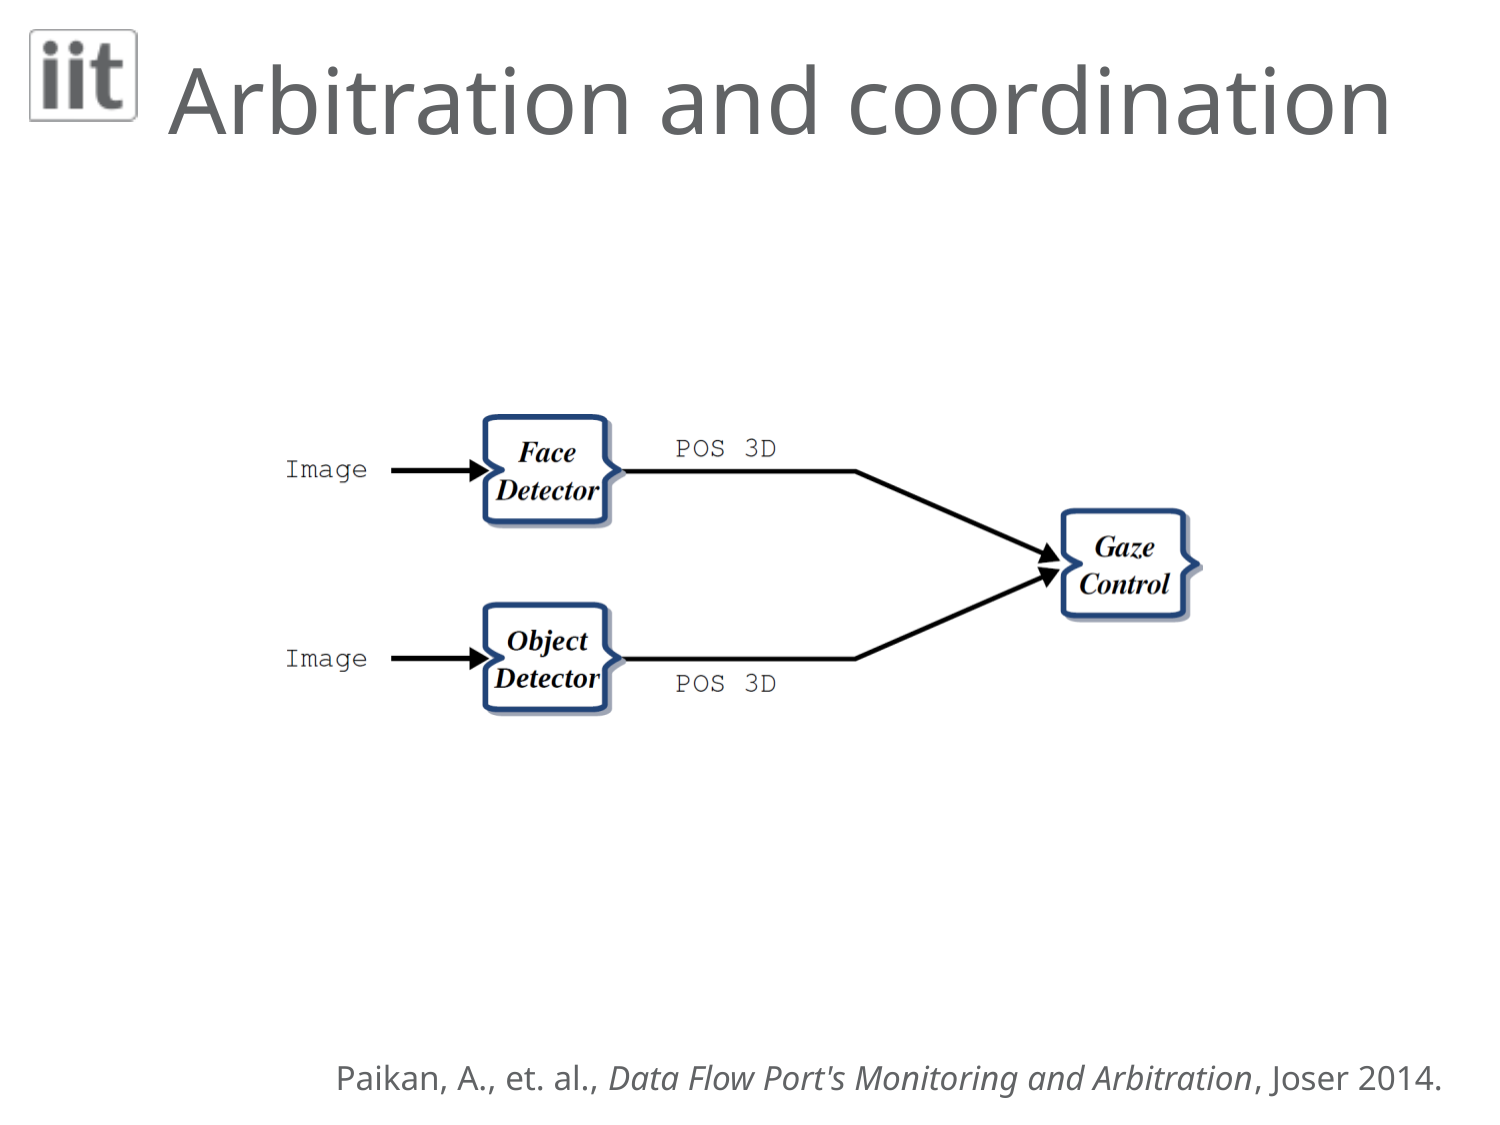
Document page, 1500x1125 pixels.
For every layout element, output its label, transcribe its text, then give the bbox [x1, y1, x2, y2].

picture [286, 412, 1204, 720]
title Arbitration and coordination [151, 20, 1414, 176]
picture [29, 29, 138, 122]
text_box Paikan, A., et. al., Data Flow Port's Monitoring and Arbitration, Joser 2014. [320, 1049, 1500, 1105]
